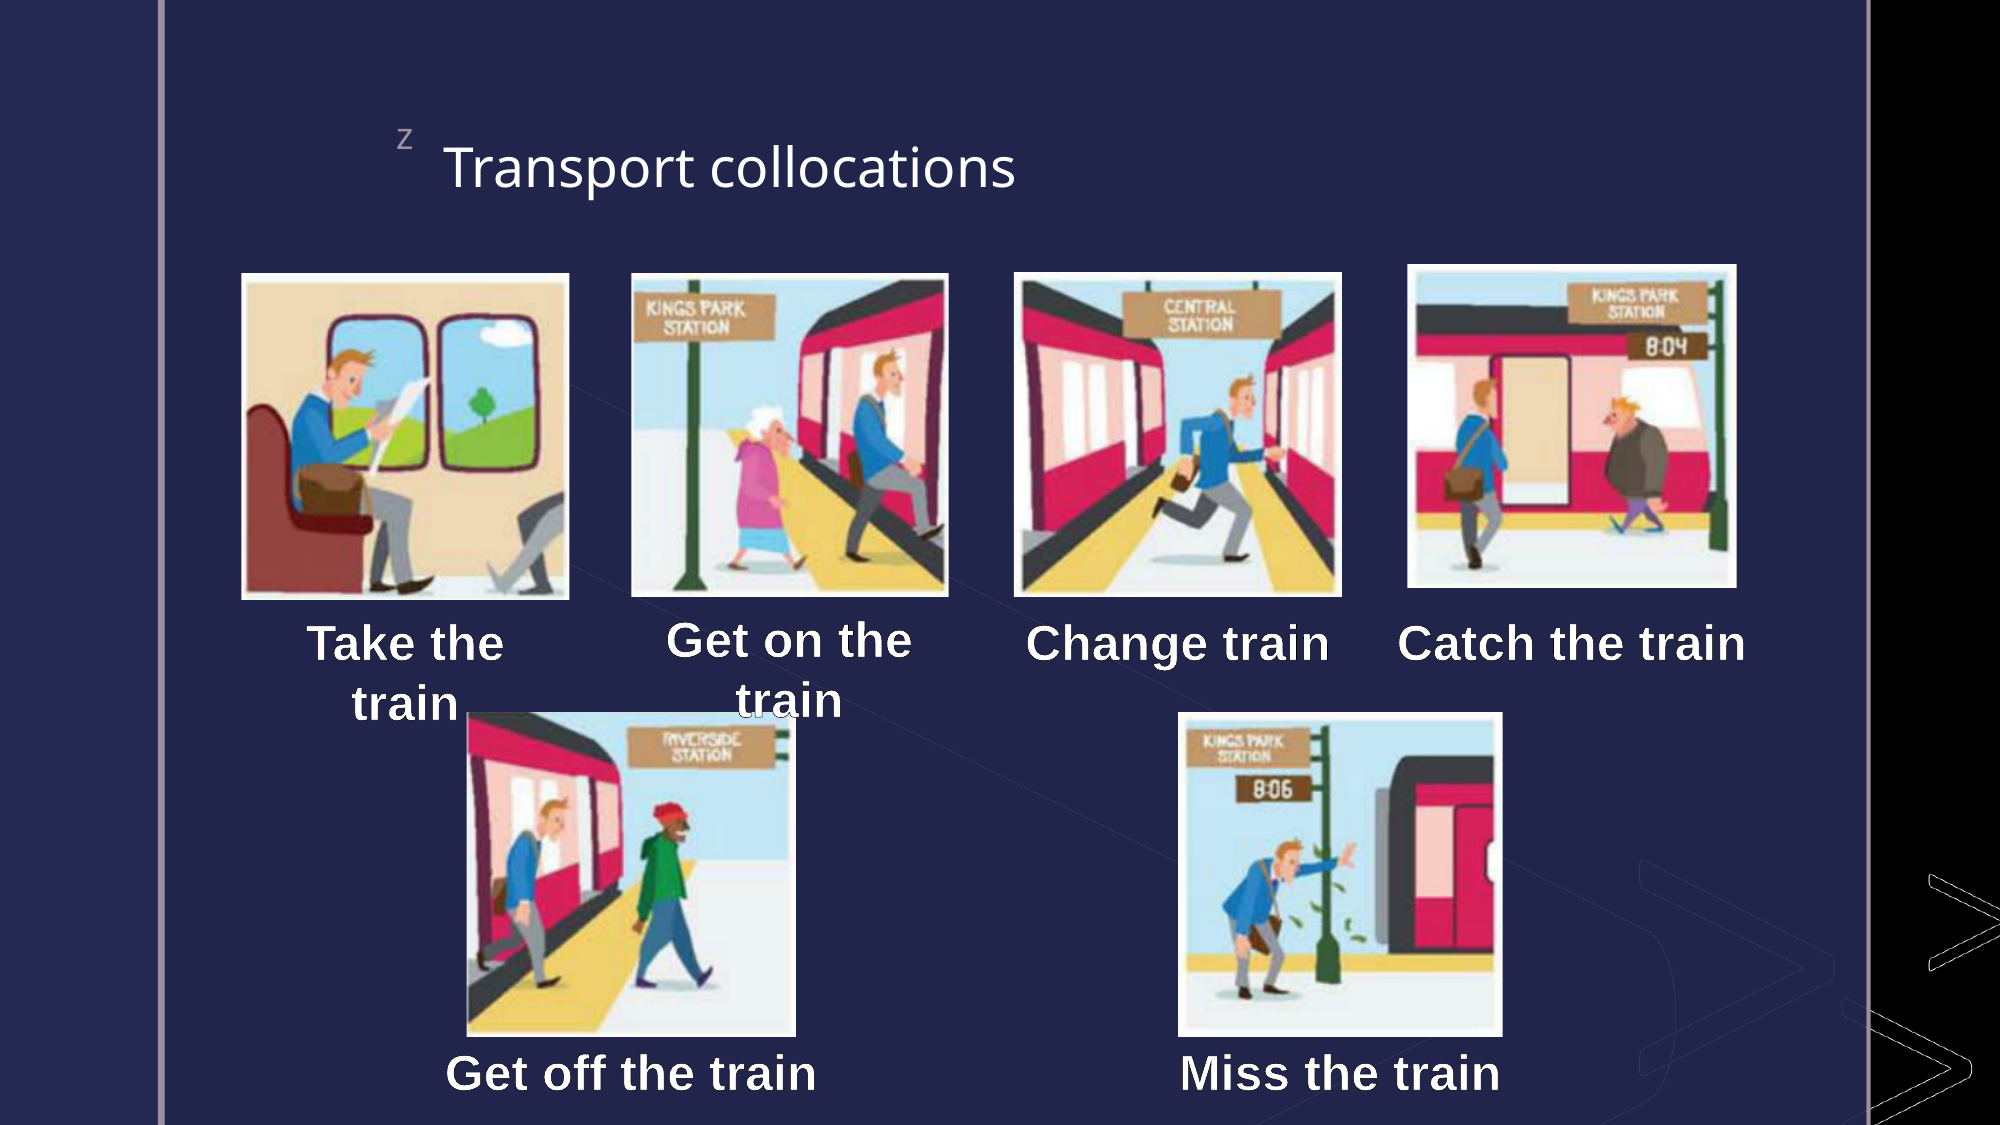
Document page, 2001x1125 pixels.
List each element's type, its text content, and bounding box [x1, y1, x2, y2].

text_box Change train [1009, 602, 1347, 678]
picture [1177, 712, 1503, 1037]
picture [241, 273, 570, 600]
text_box Take the train [229, 602, 581, 738]
text_box Get on the train [589, 599, 989, 735]
picture [466, 712, 797, 1037]
text_box Get off the train [412, 1032, 850, 1108]
text_box Catch the train [1381, 602, 1763, 678]
picture [631, 273, 949, 597]
title Transport collocations [428, 132, 1270, 208]
text_box Miss the train [1149, 1032, 1531, 1108]
picture [1013, 272, 1343, 597]
picture [1871, 0, 2000, 1125]
picture [1407, 263, 1737, 588]
